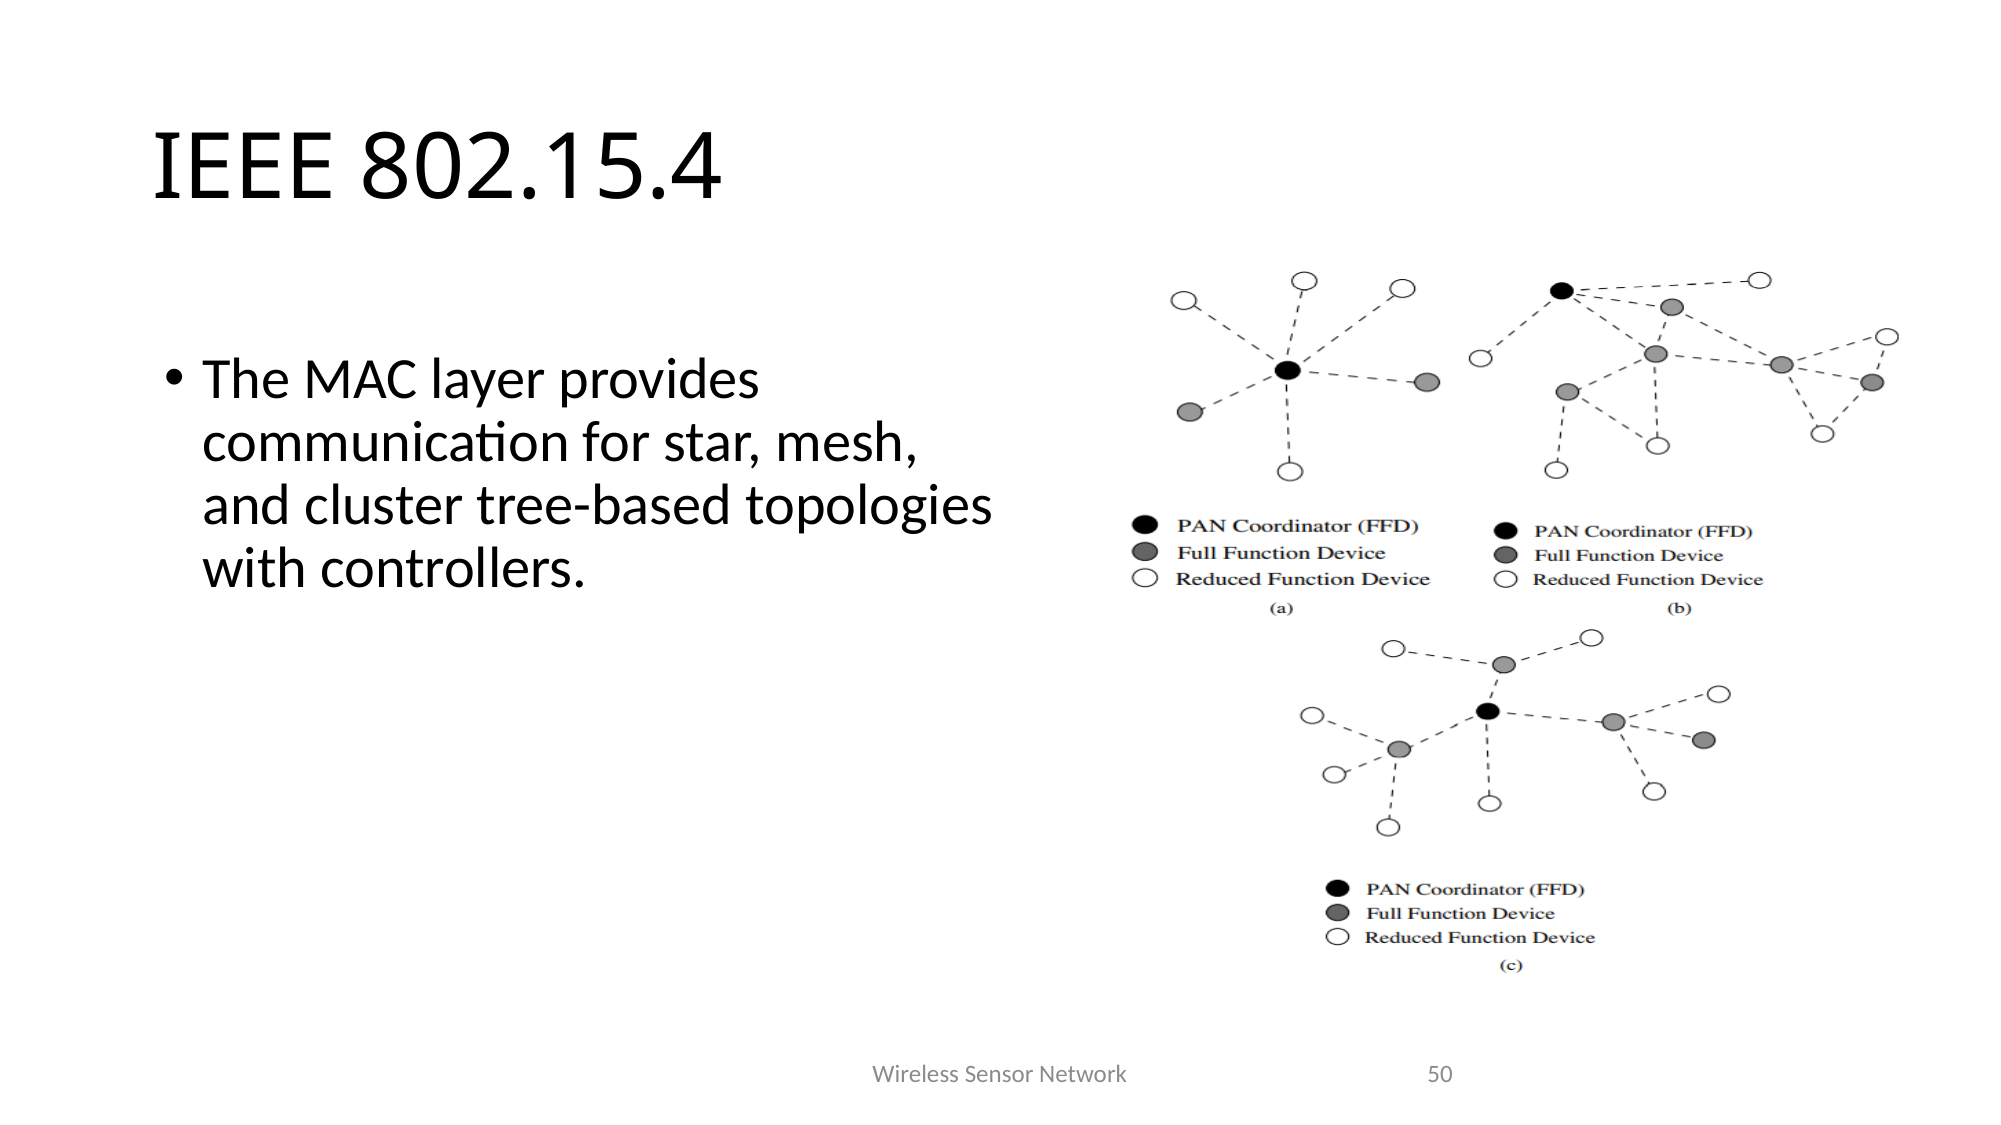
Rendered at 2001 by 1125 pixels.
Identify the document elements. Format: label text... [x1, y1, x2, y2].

footer Wireless Sensor Network [662, 1042, 1338, 1103]
list The MAC layer provides communication for star, mesh, and cluster tree-based topologies with controllers. [149, 340, 1019, 950]
title IEEE 802.15.4 [137, 59, 1863, 278]
picture [1034, 257, 1936, 985]
slide_number 50 [1412, 1042, 1863, 1103]
